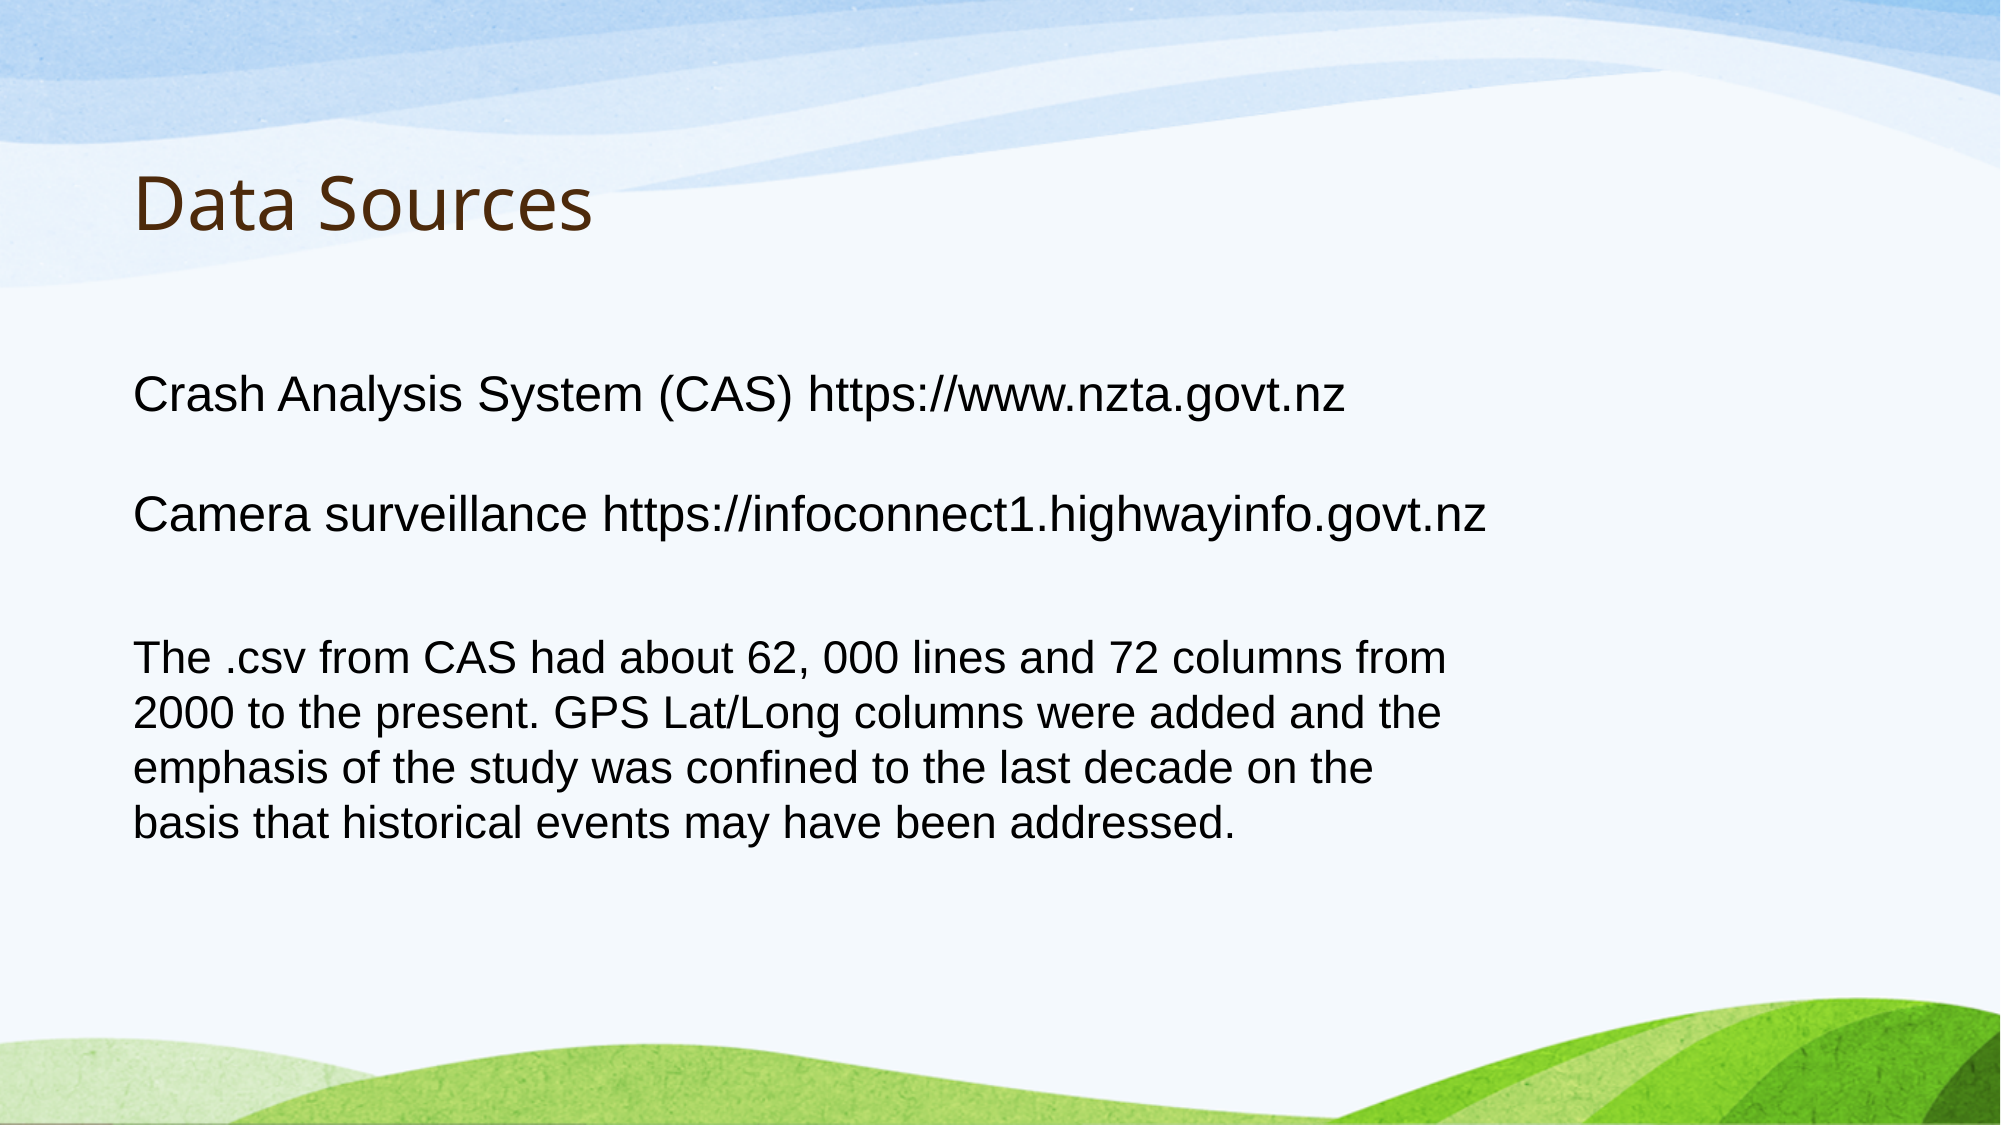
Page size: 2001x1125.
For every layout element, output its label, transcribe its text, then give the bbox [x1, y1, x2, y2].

picture [0, 0, 2001, 1125]
text_box Crash Analysis System (CAS) https://www.nzta.govt.nz Camera surveillance https://infoconnect1.highwayinfo.govt.nz [118, 354, 1713, 561]
text_box The .csv from CAS had about 62, 000 lines and 72 columns from 2000 to the present. GPS Lat/Long columns were added and the emphasis of the study was confined to the last decade on the basis that historical events may have been addressed. [118, 620, 1477, 840]
text_box Data Sources [118, 147, 1025, 296]
